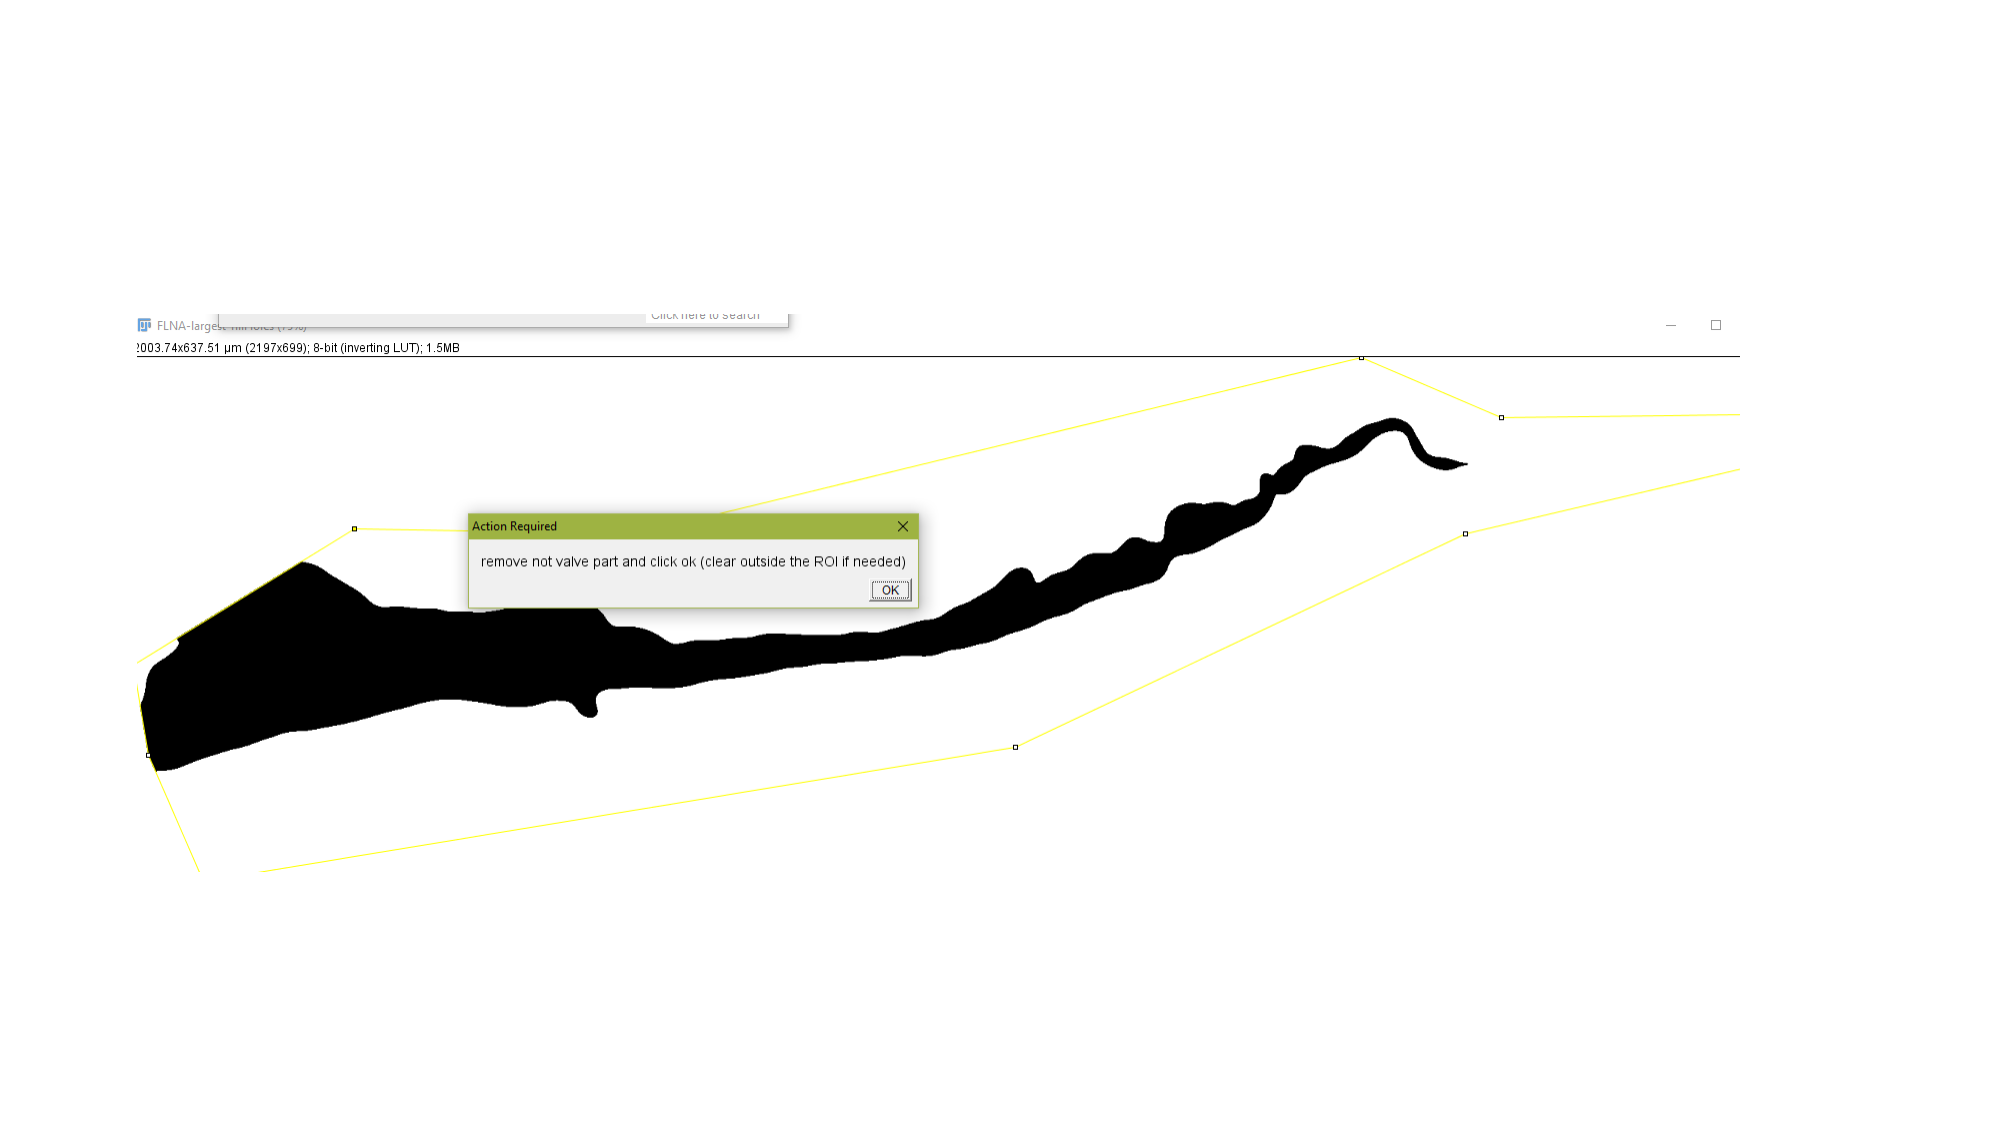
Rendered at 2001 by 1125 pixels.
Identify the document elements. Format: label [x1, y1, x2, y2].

picture [137, 314, 1740, 872]
